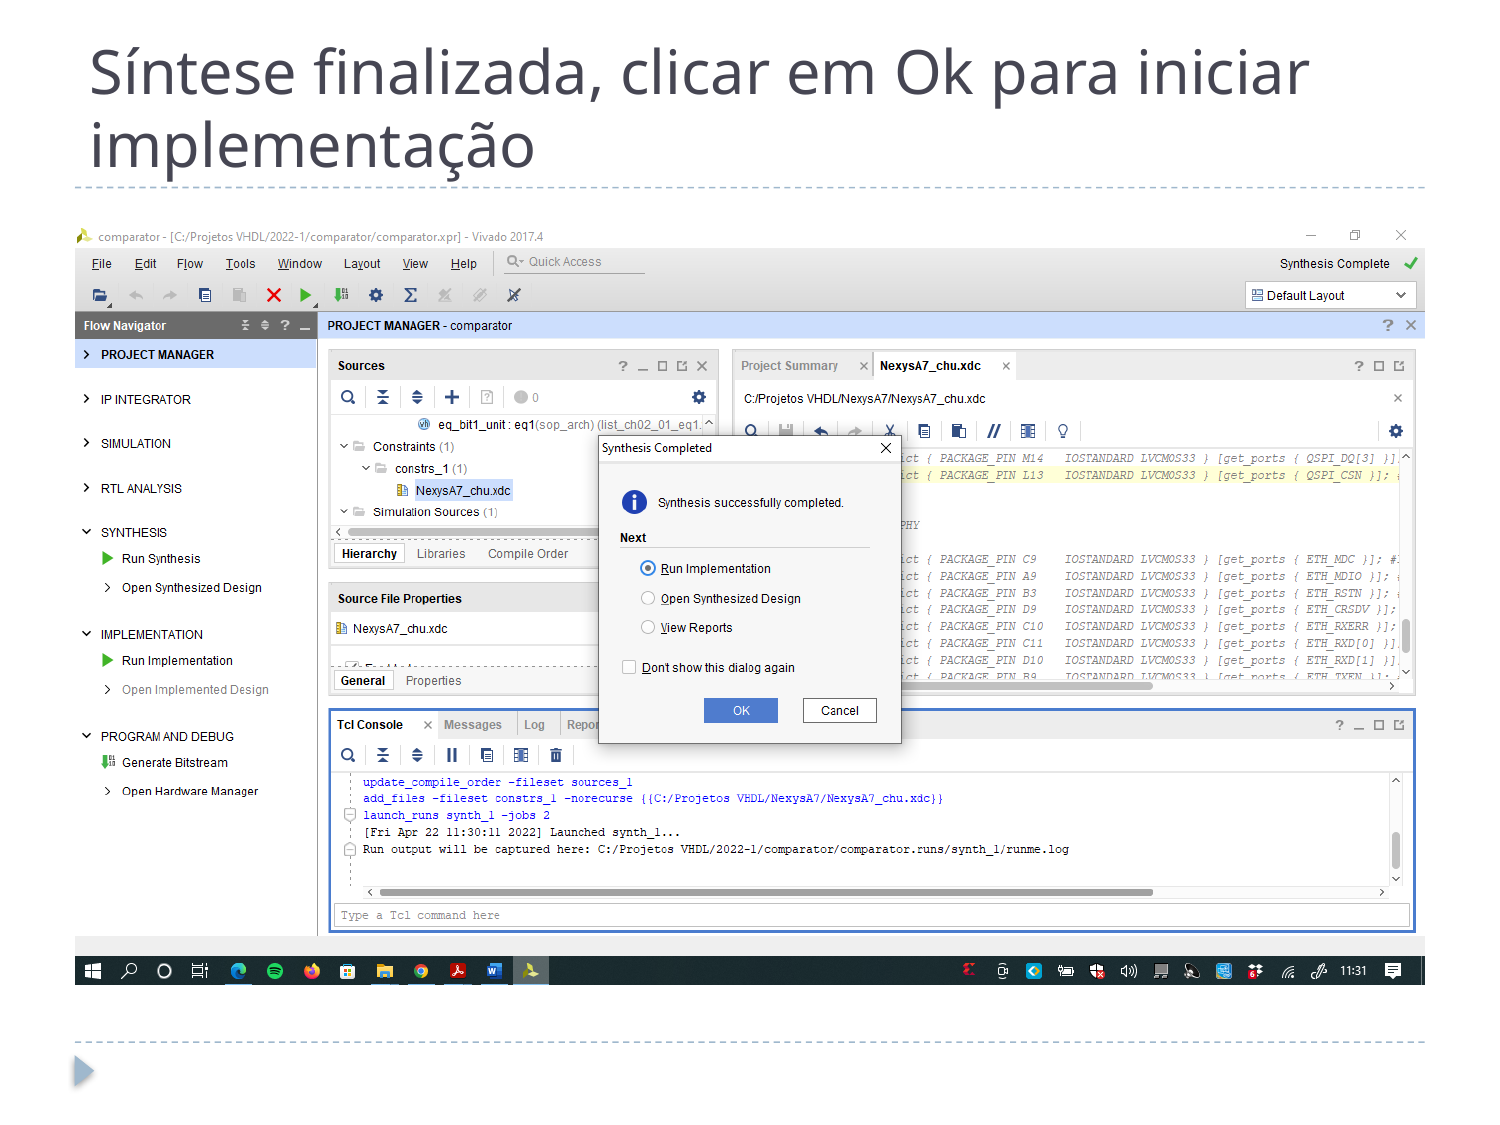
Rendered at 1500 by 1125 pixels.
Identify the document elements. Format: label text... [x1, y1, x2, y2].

title Síntese finalizada, clicar em Ok para iniciar implementação [75, 24, 1425, 188]
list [74, 225, 1426, 985]
